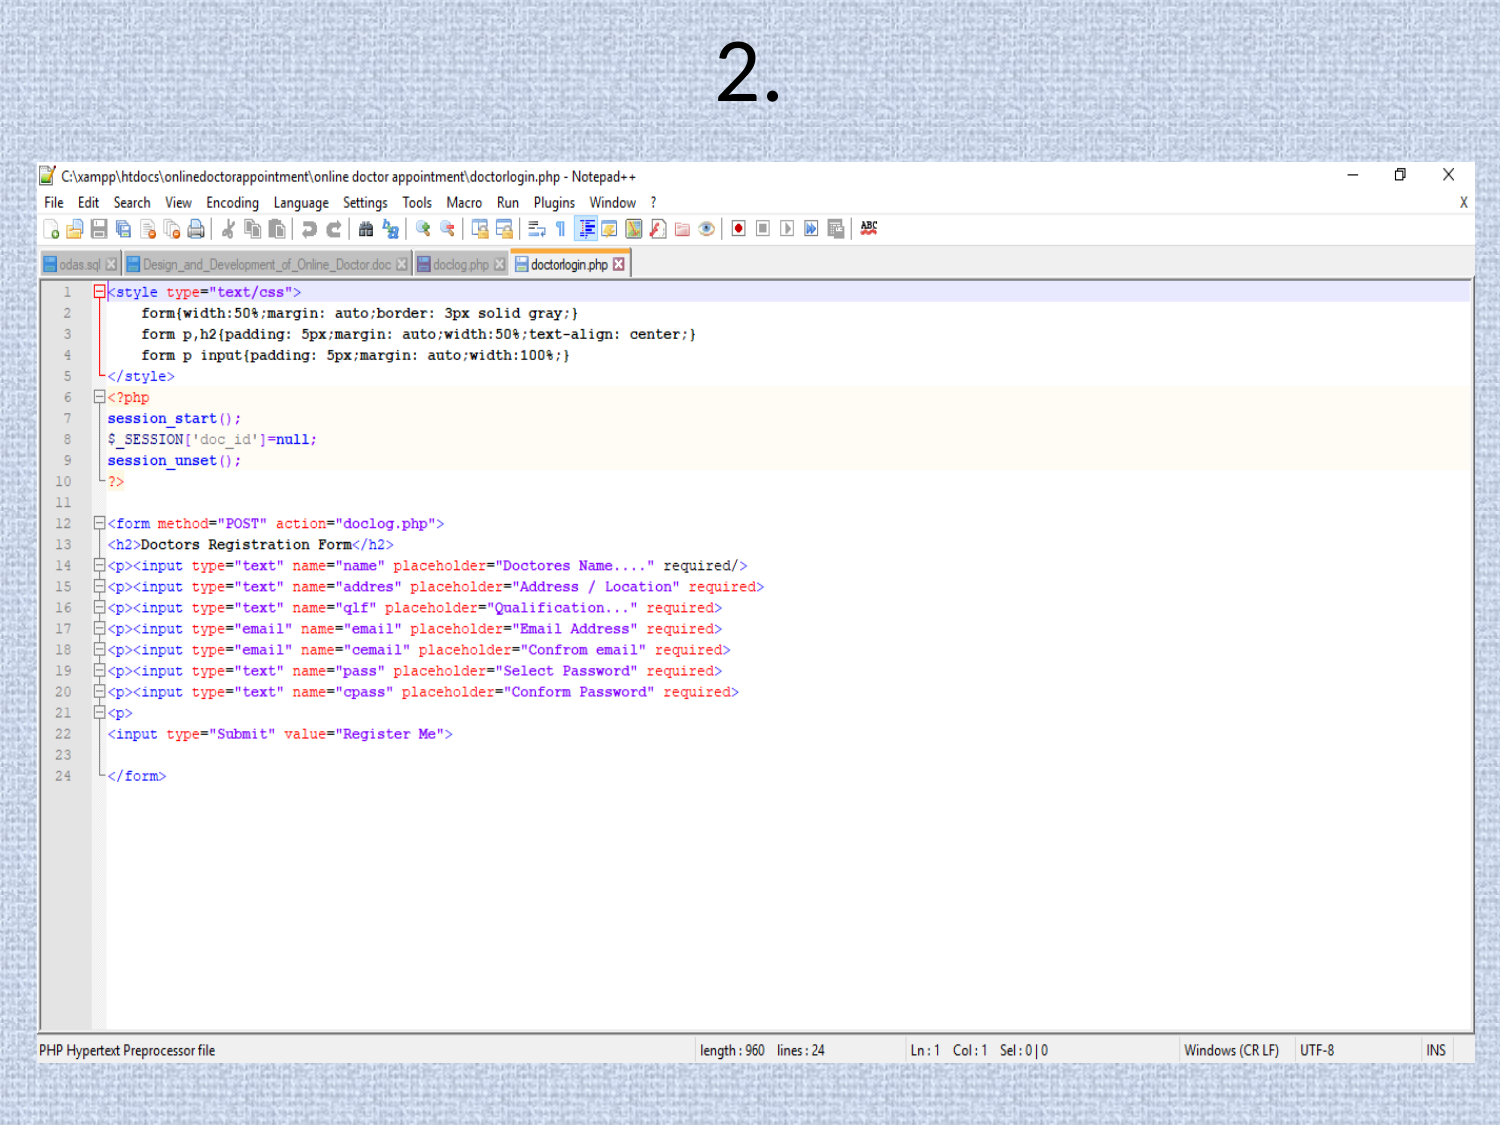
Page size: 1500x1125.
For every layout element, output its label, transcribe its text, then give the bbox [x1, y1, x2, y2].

picture [37, 162, 1476, 1063]
title 2. [0, 0, 1500, 129]
